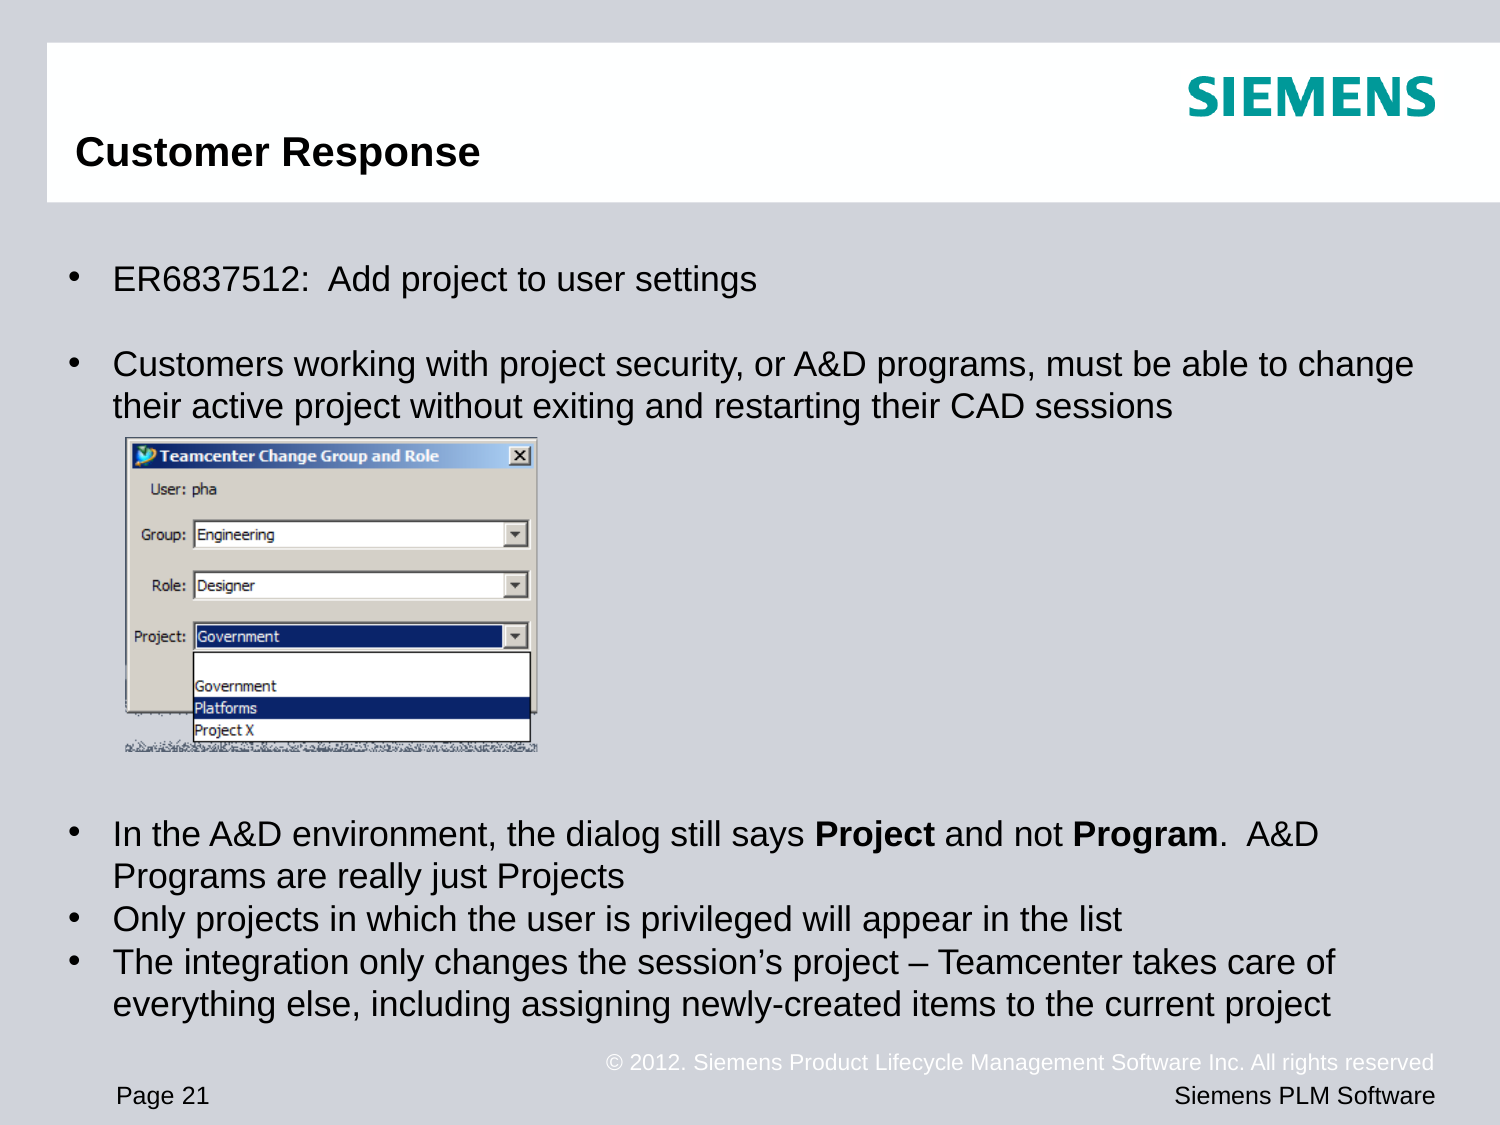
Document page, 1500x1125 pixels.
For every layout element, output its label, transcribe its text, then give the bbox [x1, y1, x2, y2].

picture [1188, 69, 1444, 123]
text_box ER6837512: Add project to user settings Customers working with project security, or A&D programs, must be able to change their active project without exiting and restarting their CAD sessions In the A&D environment, the dialog still says Project and not Program. A&D Programs are really just Projects Only projects in which the user is privileged will appear in the list The integration only changes the session’s project – Teamcenter takes care of everything else, including assigning newly-created items to the current project [53, 247, 1441, 1038]
title Customer Response [74, 44, 1188, 176]
picture [124, 437, 538, 752]
